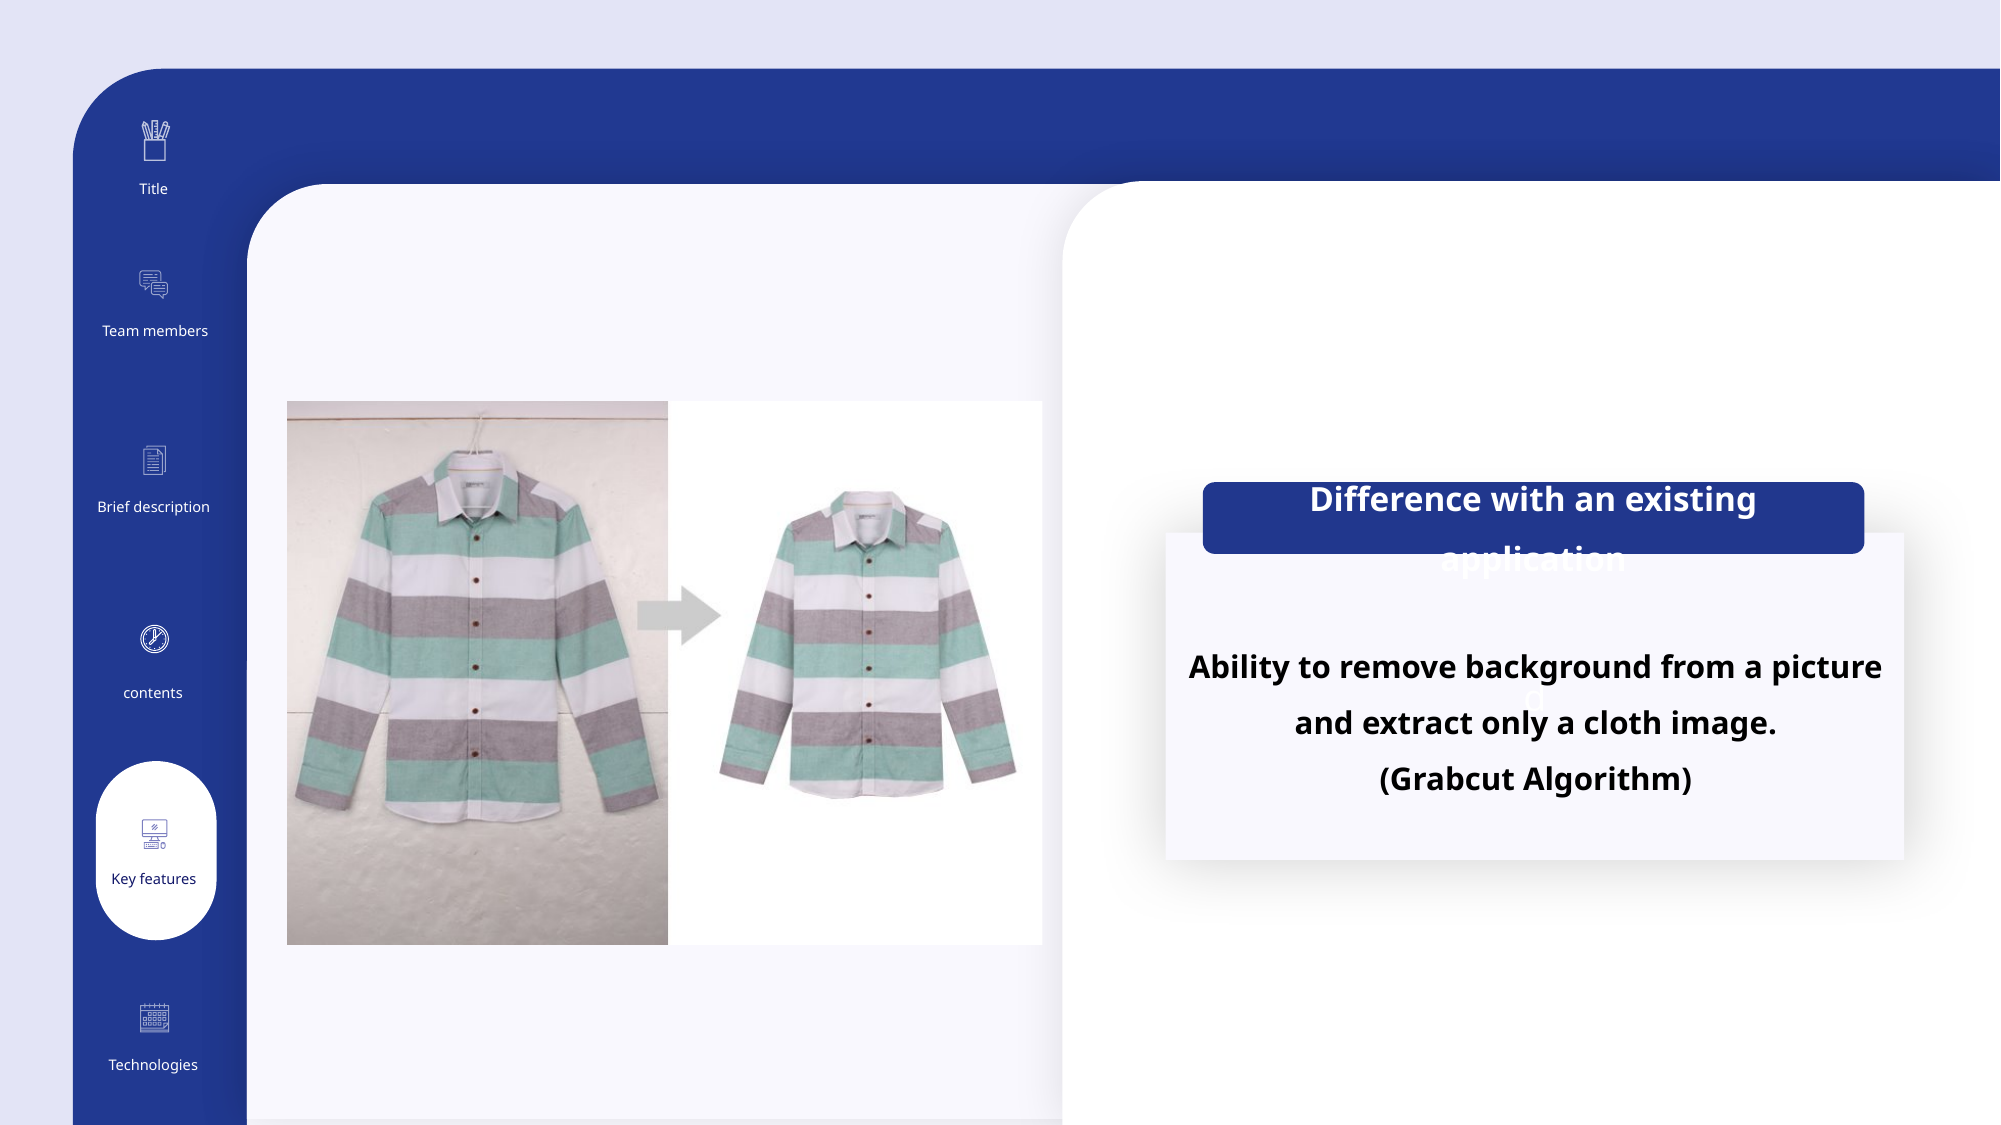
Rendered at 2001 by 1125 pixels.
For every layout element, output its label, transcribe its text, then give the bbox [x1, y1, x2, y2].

picture [286, 401, 1043, 945]
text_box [139, 270, 168, 299]
text_box Technologies [93, 1039, 213, 1081]
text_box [140, 1003, 170, 1033]
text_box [141, 819, 168, 849]
text_box Title [124, 163, 184, 205]
text_box [71, 67, 2000, 1125]
text_box Key features [96, 853, 212, 895]
text_box [141, 120, 171, 161]
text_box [246, 184, 2000, 1125]
text_box Brief description [82, 482, 226, 524]
text_box [94, 760, 218, 942]
text_box contents [108, 668, 198, 709]
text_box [143, 445, 166, 475]
text_box [1117, 180, 2000, 184]
text_box Team members [87, 305, 224, 347]
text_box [140, 624, 169, 654]
